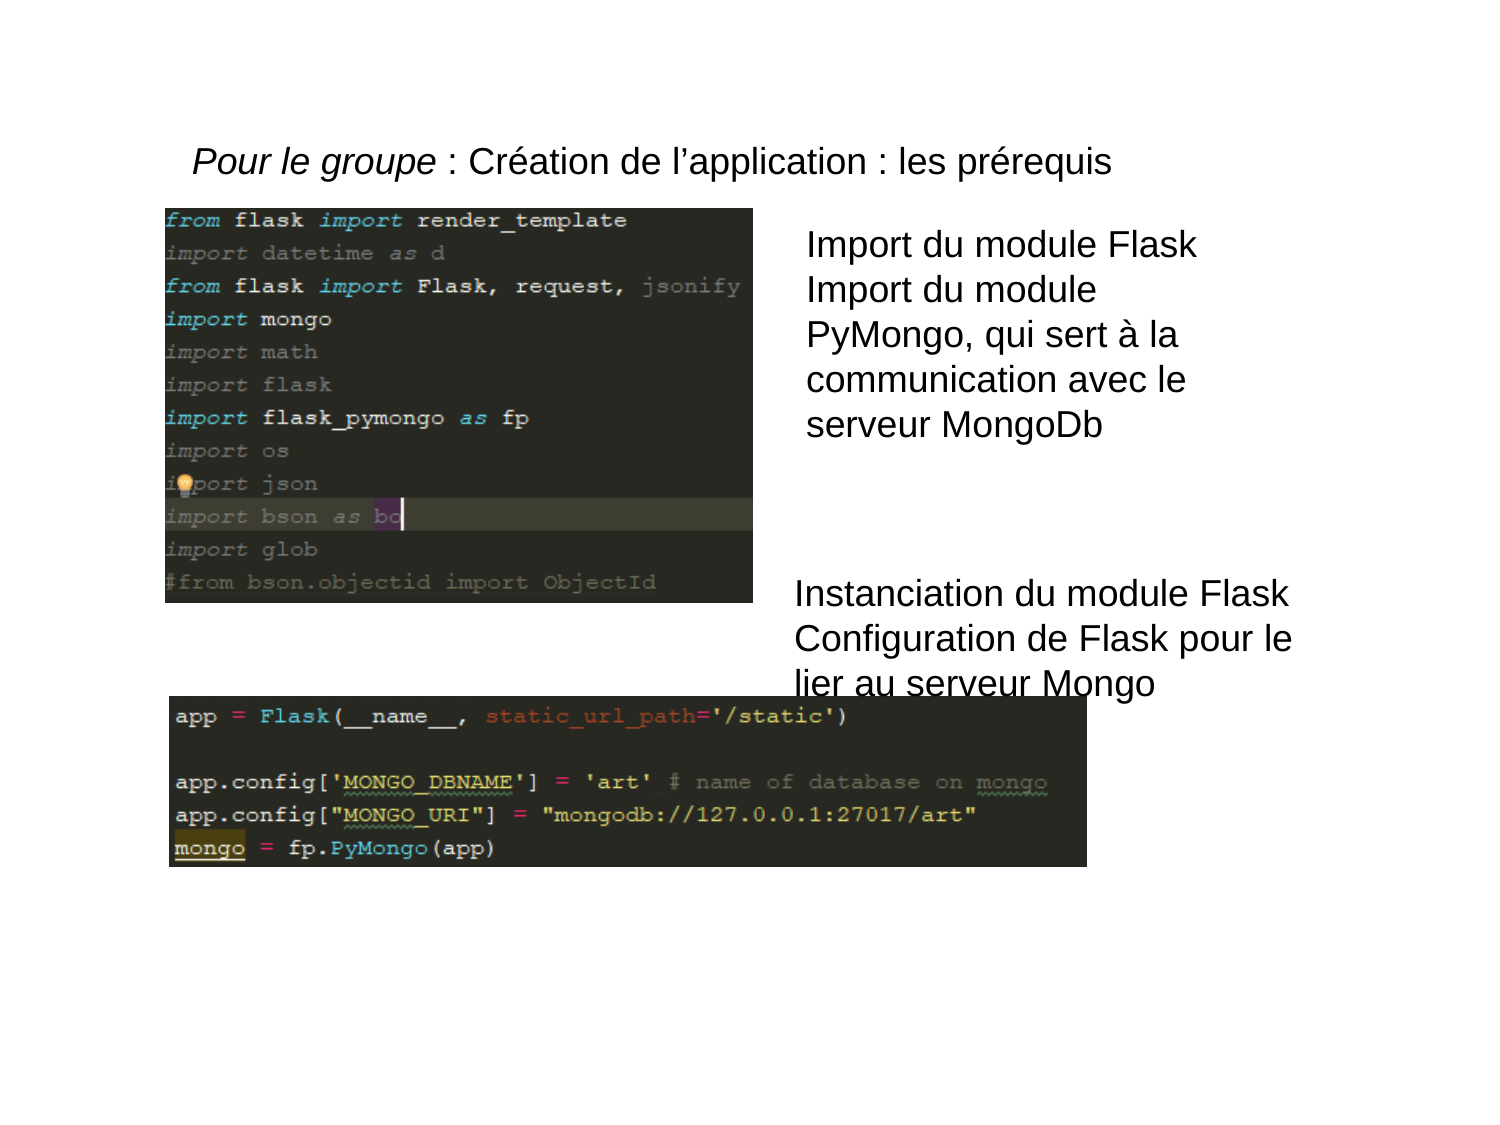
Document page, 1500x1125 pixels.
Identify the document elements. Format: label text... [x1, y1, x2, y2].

picture [169, 696, 1087, 868]
text_box Pour le groupe : Création de l’application : les prérequis [177, 129, 1359, 187]
text_box Instanciation du module Flask Configuration de Flask pour le lier au serveur Mongo [779, 561, 1359, 745]
picture [165, 208, 753, 603]
text_box Import du module Flask Import du module PyMongo, qui sert à la communication avec le serveur MongoDb [791, 212, 1264, 438]
